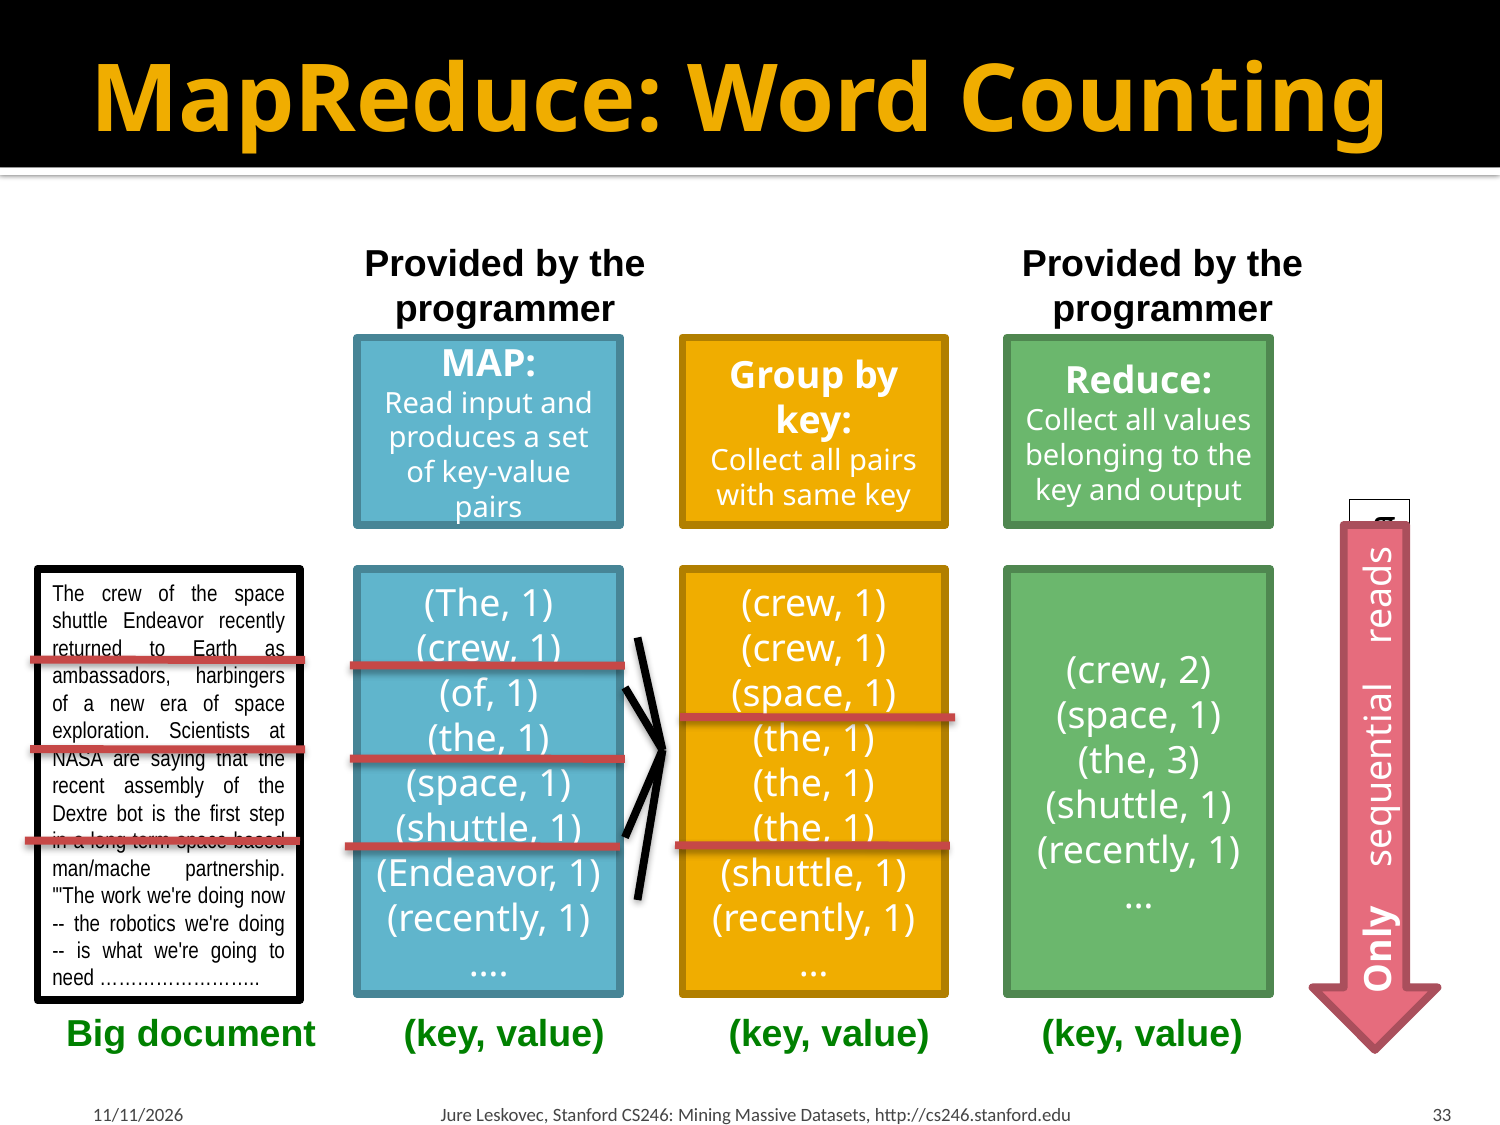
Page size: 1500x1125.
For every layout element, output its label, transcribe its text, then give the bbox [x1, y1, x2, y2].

footer Jure Leskovec, Stanford CS246: Mining Massive Datasets, http://cs246.stanford.edu [433, 1080, 1337, 1125]
text_box Big document [51, 1001, 332, 1062]
text_box MAP: Read input and produces a set of key-value pairs [353, 337, 624, 529]
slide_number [75, 1080, 425, 1125]
slide_number 33 [1345, 1080, 1467, 1125]
text_box (key, value) [388, 1001, 620, 1062]
text_box Provided by the programmer [330, 231, 681, 337]
text_box (crew, 1) (crew, 1) (space, 1) (the, 1) (the, 1) (the, 1) (shuttle, 1) (recently, 1) … [679, 565, 949, 713]
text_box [24, 659, 306, 841]
text_box Provided by the programmer [987, 231, 1338, 337]
text_box (The, 1) (crew, 1) (of, 1) (the, 1) (space, 1) (shuttle, 1) (Endeavor, 1) (recently, 1) …. [353, 860, 624, 998]
text_box (crew, 2) (space, 1) (the, 3) (shuttle, 1) (recently, 1) … [1003, 565, 1274, 998]
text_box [1312, 524, 1438, 1050]
text_box The crew of the space shuttle Endeavor recently returned to Earth as ambassadors, harbingers of a new era of space exploration. Scientists at NASA are saying that the recent assembly of the Dextre bot is the first step in a long-term space-based man/mache partnership. '"The work we're doing now -- the robotics we're doing -- is what we're going to need …………………….. [34, 849, 304, 1004]
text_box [344, 665, 619, 847]
text_box (crew, 1) (crew, 1) (space, 1) (the, 1) (the, 1) (the, 1) (shuttle, 1) (recently, 1) … [679, 858, 949, 998]
text_box Reduce: Collect all values belonging to the key and output [1003, 337, 1274, 529]
title MapReduce: Word Counting [75, 12, 1425, 175]
text_box (key, value) [713, 1001, 945, 1062]
text_box (key, value) [1026, 1001, 1258, 1062]
text_box (The, 1) (crew, 1) (of, 1) (the, 1) (space, 1) (shuttle, 1) (Endeavor, 1) (recently, 1) …. [353, 565, 624, 661]
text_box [624, 637, 663, 900]
text_box Group by key: Collect all pairs with same key [679, 334, 949, 529]
text_box The crew of the space shuttle Endeavor recently returned to Earth as ambassadors, harbingers of a new era of space exploration. Scientists at NASA are saying that the recent assembly of the Dextre bot is the first step in a long-term space-based man/mache partnership. '"The work we're doing now -- the robotics we're doing -- is what we're going to need …………………….. [34, 565, 304, 655]
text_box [674, 717, 956, 846]
